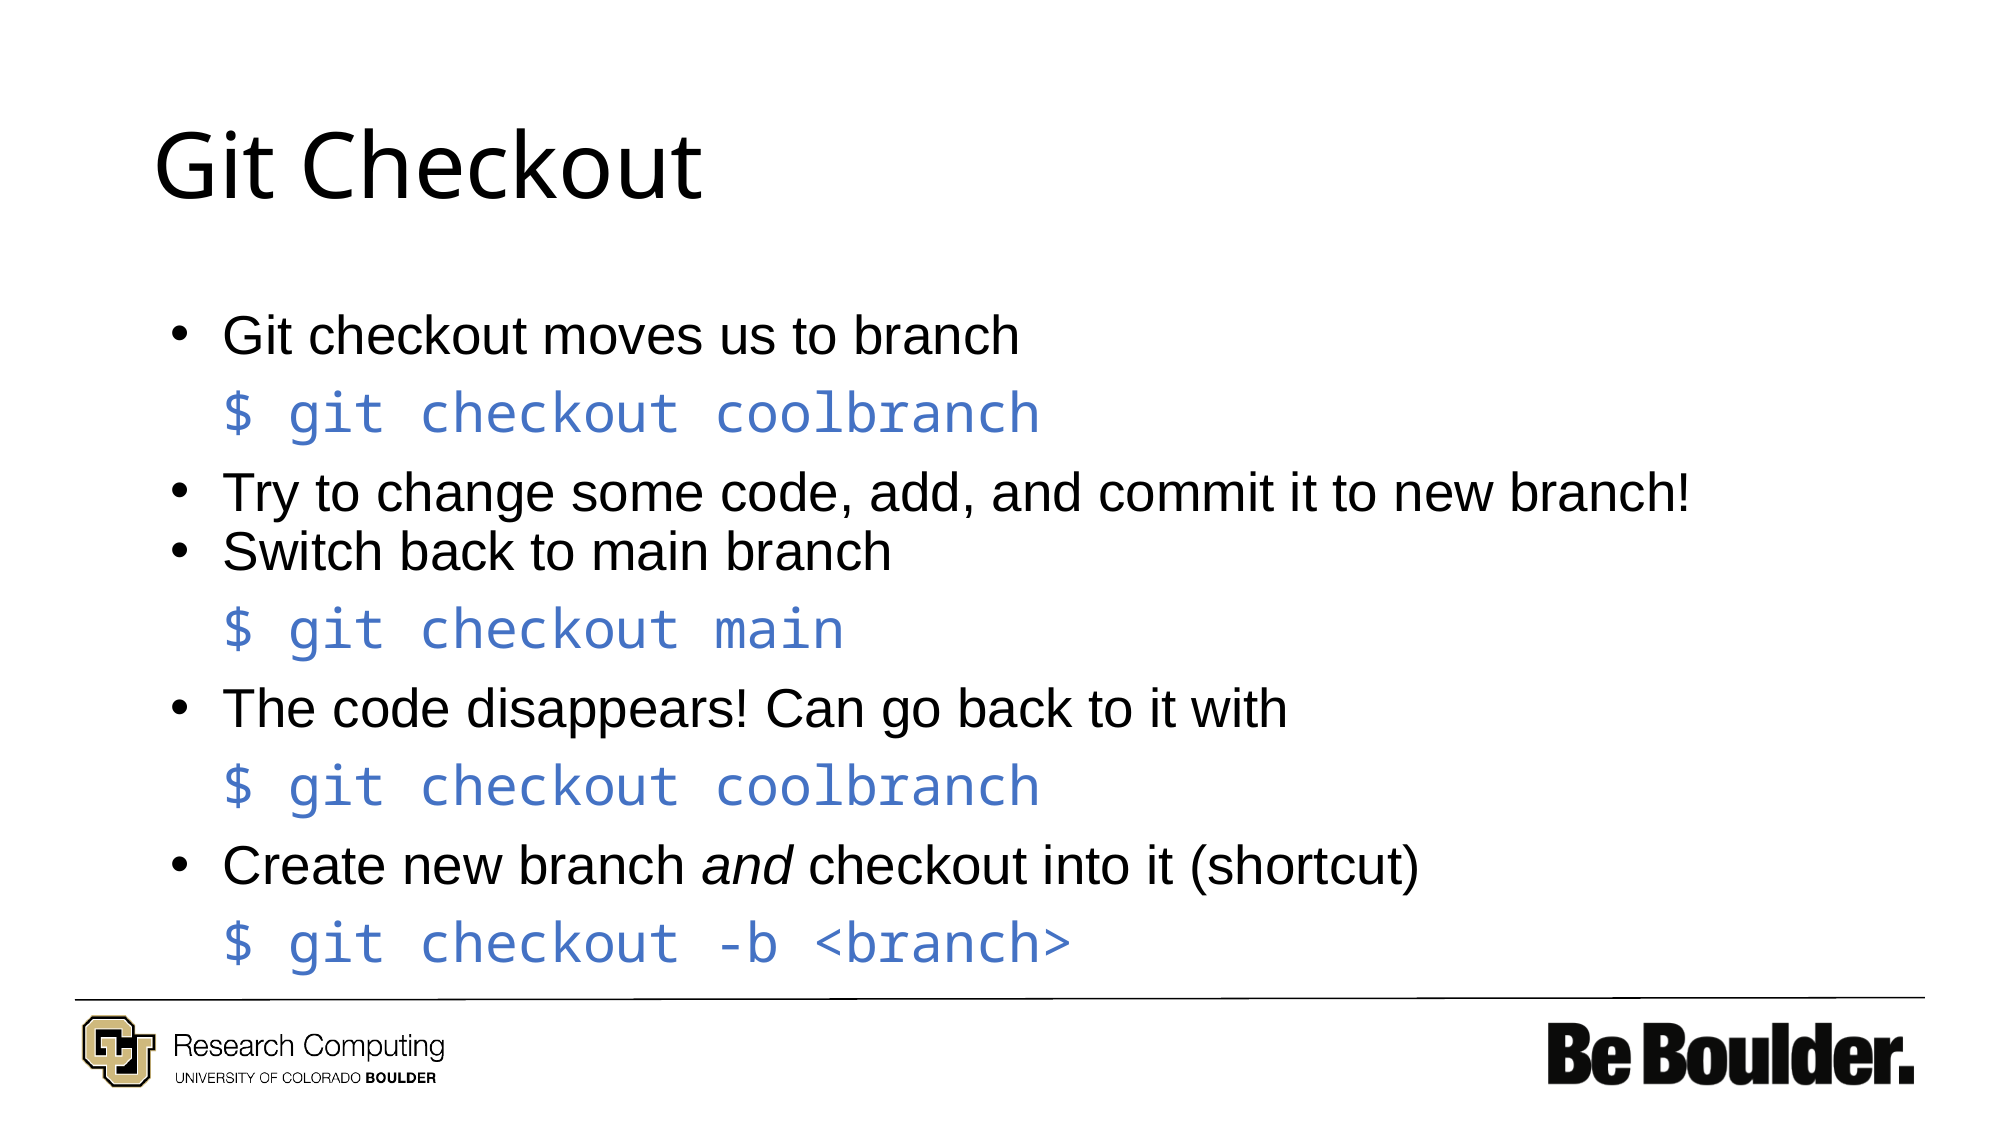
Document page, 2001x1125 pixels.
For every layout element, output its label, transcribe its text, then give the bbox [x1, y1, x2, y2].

picture [81, 1015, 444, 1088]
title Git Checkout [137, 59, 1863, 278]
list Git checkout moves us to branch $ git checkout coolbranch Try to change some code, add, and commit it to new branch! Switch back to main branch $ git checkout main The code disappears! Can go back to it with $ git checkout coolbranch Create new branch and checkout into it (shortcut) $ git checkout -b <branch> [137, 299, 1863, 983]
picture [1524, 1015, 1938, 1088]
